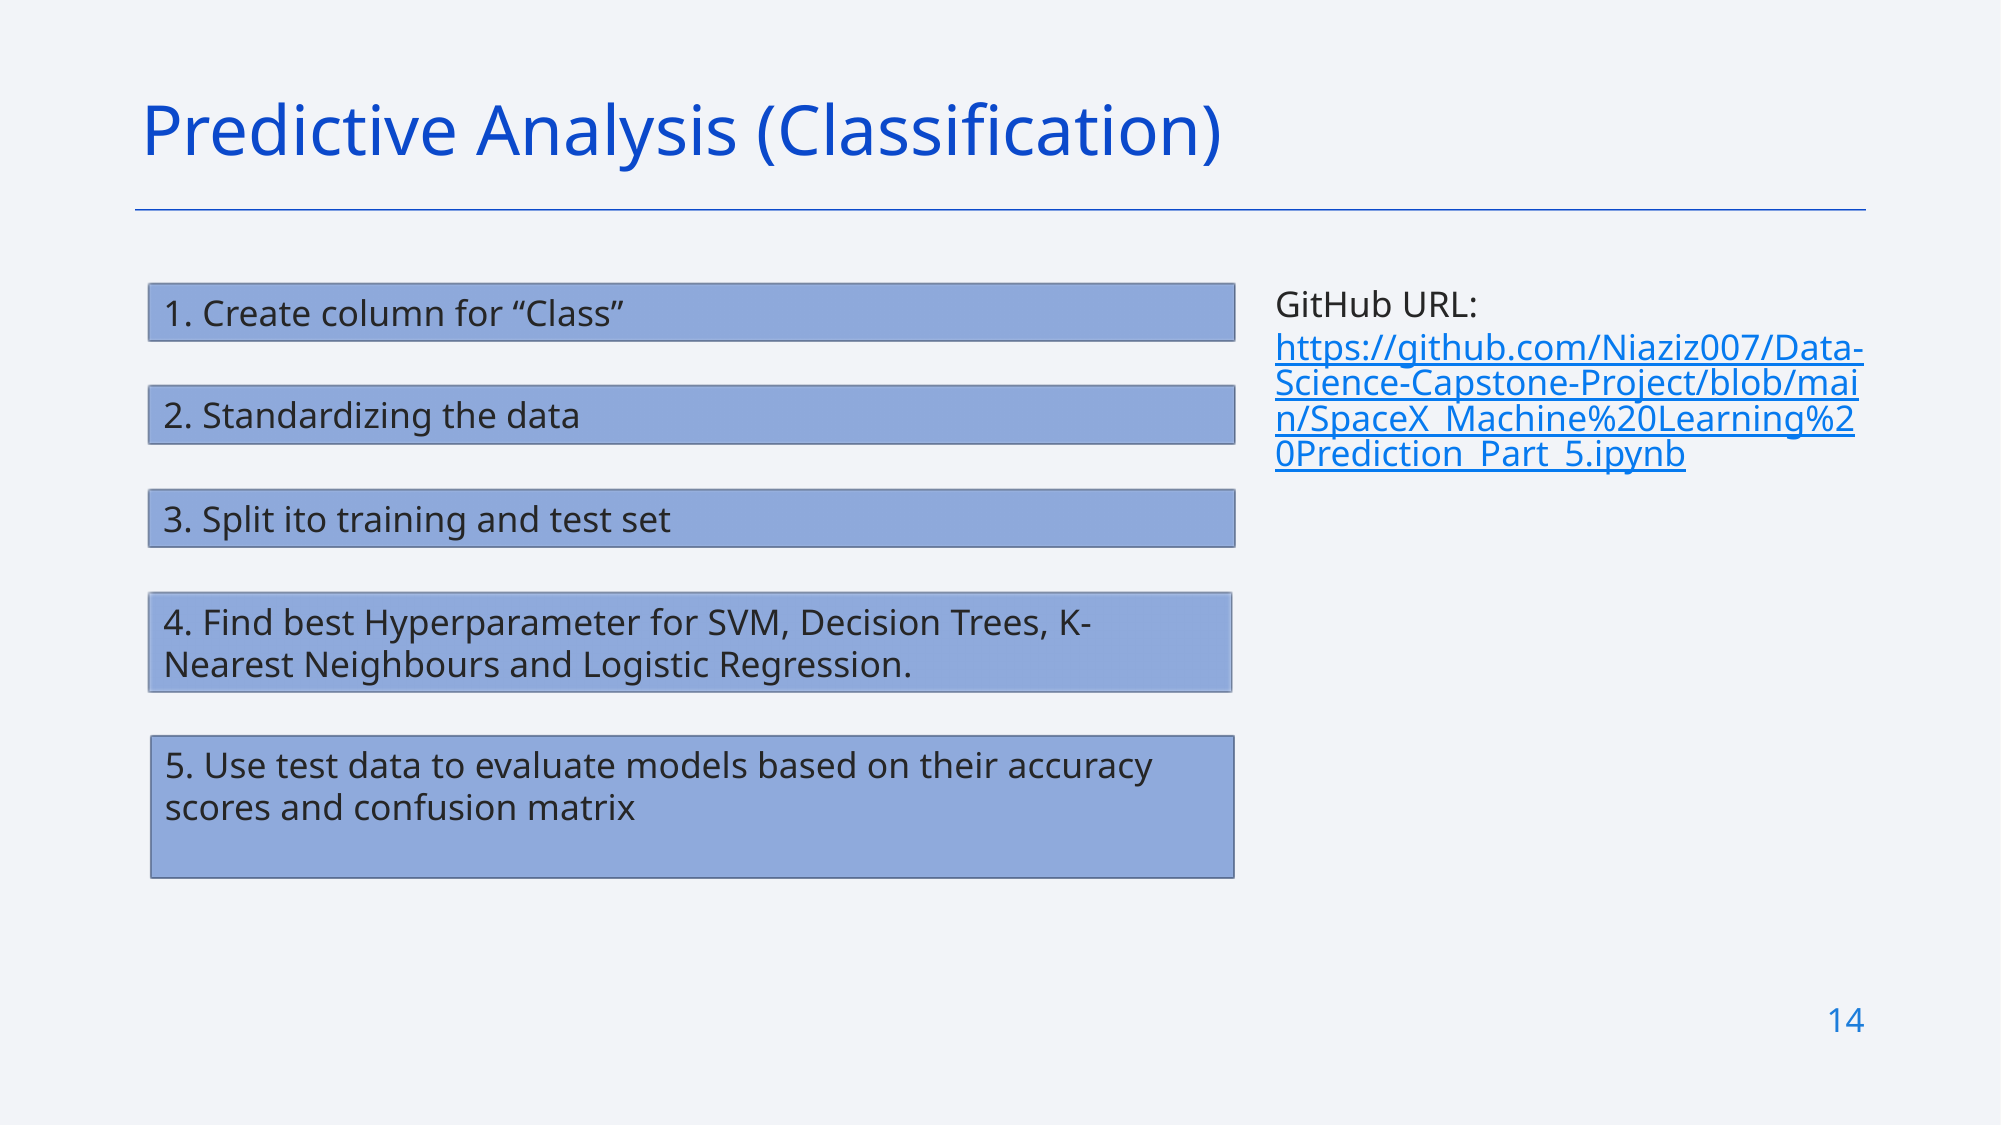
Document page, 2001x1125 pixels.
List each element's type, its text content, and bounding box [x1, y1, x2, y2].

picture [0, 0, 2001, 1125]
text_box 5. Use test data to evaluate models based on their accuracy scores and confusion matrix [154, 739, 1232, 875]
text_box 4. Find best Hyperparameter for SVM, Decision Trees, K-Nearest Neighbours and Logistic Regression. [155, 598, 1227, 688]
slide_number 14 [1429, 989, 1880, 1055]
text_box 2. Standardizing the data [153, 391, 1231, 440]
text_box 1. Create column for “Class” [153, 288, 1231, 337]
text_box 3. Split ito training and test set [153, 494, 1231, 543]
list GitHub URL: https://github.com/Niaziz007/Data-Science-Capstone-Project/blob/main/SpaceX_Machine%20Learning%20Prediction_Part_5.ipynb [1260, 274, 1880, 989]
text_box Predictive Analysis (Classification) [126, 88, 1852, 179]
